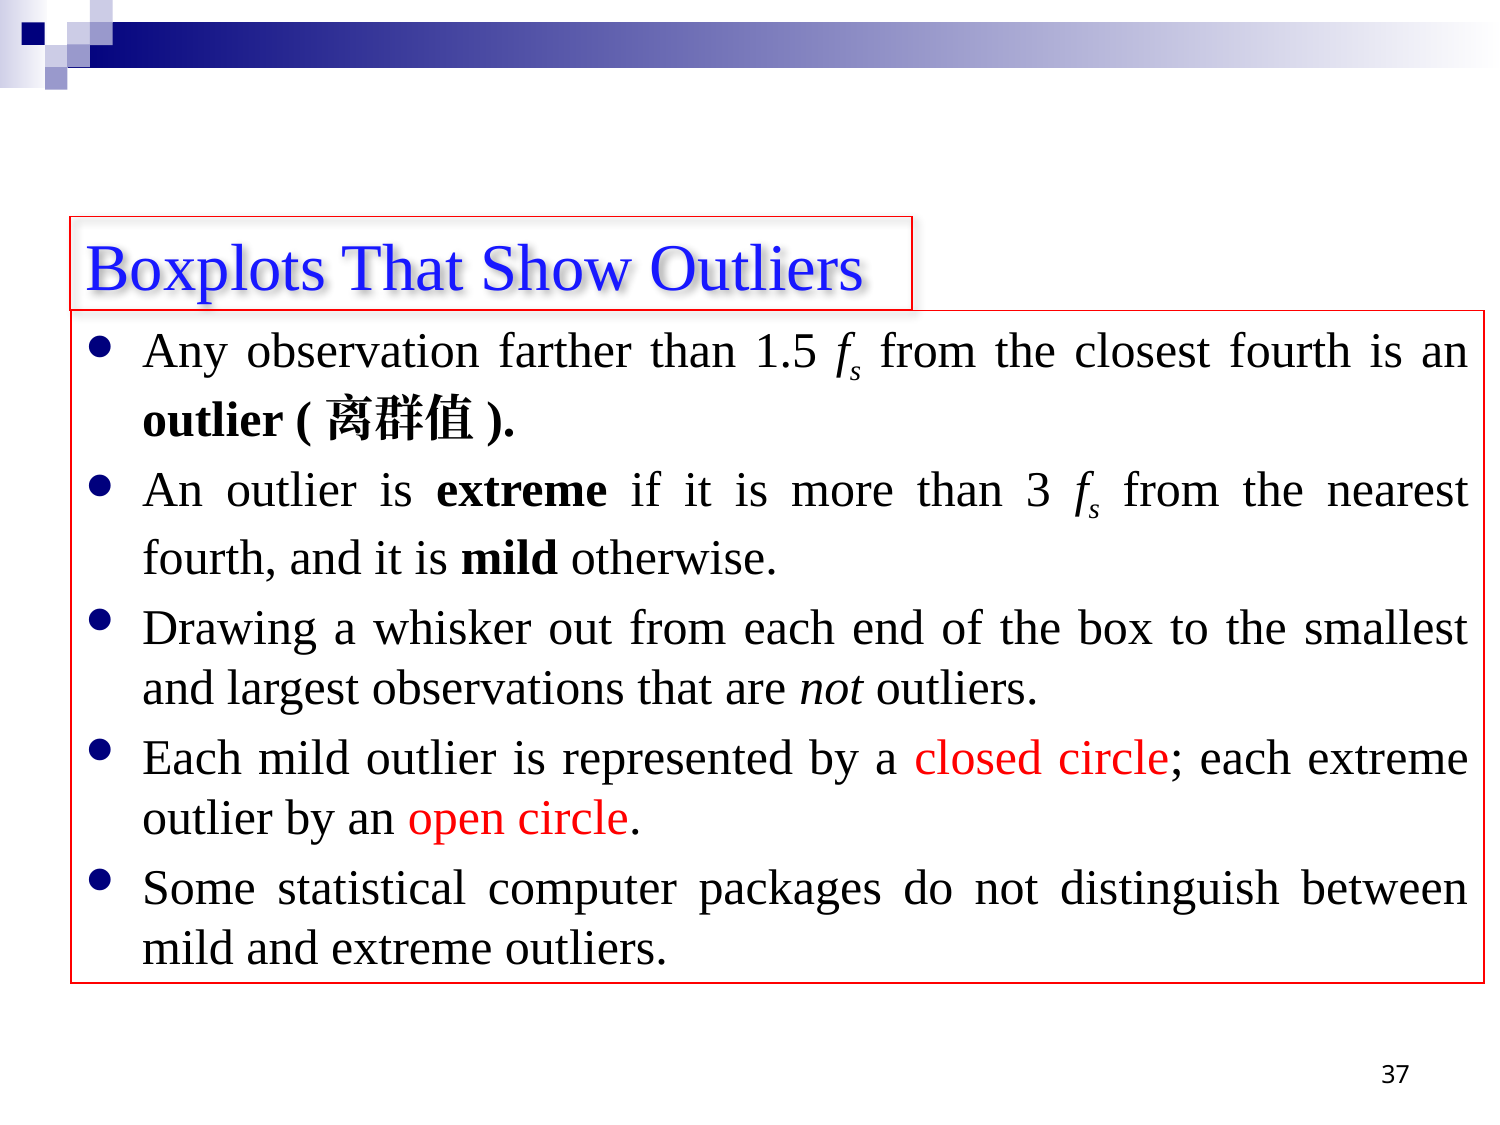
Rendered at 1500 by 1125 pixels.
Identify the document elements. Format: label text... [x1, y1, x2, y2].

list Any observation farther than 1.5 fs from the closest fourth is an outlier (离群值). An outlier is extreme if it is more than 3 fs from the nearest fourth, and it is mild otherwise. Drawing a whisker out from each end of the box to the smallest and largest observations that are not outliers. Each mild outlier is represented by a closed circle; each extreme outlier by an open circle. Some statistical computer packages do not distinguish between mild and extreme outliers. [70, 310, 1485, 984]
title Boxplots That Show Outliers [69, 216, 913, 311]
slide_number 37 [1074, 1024, 1426, 1101]
